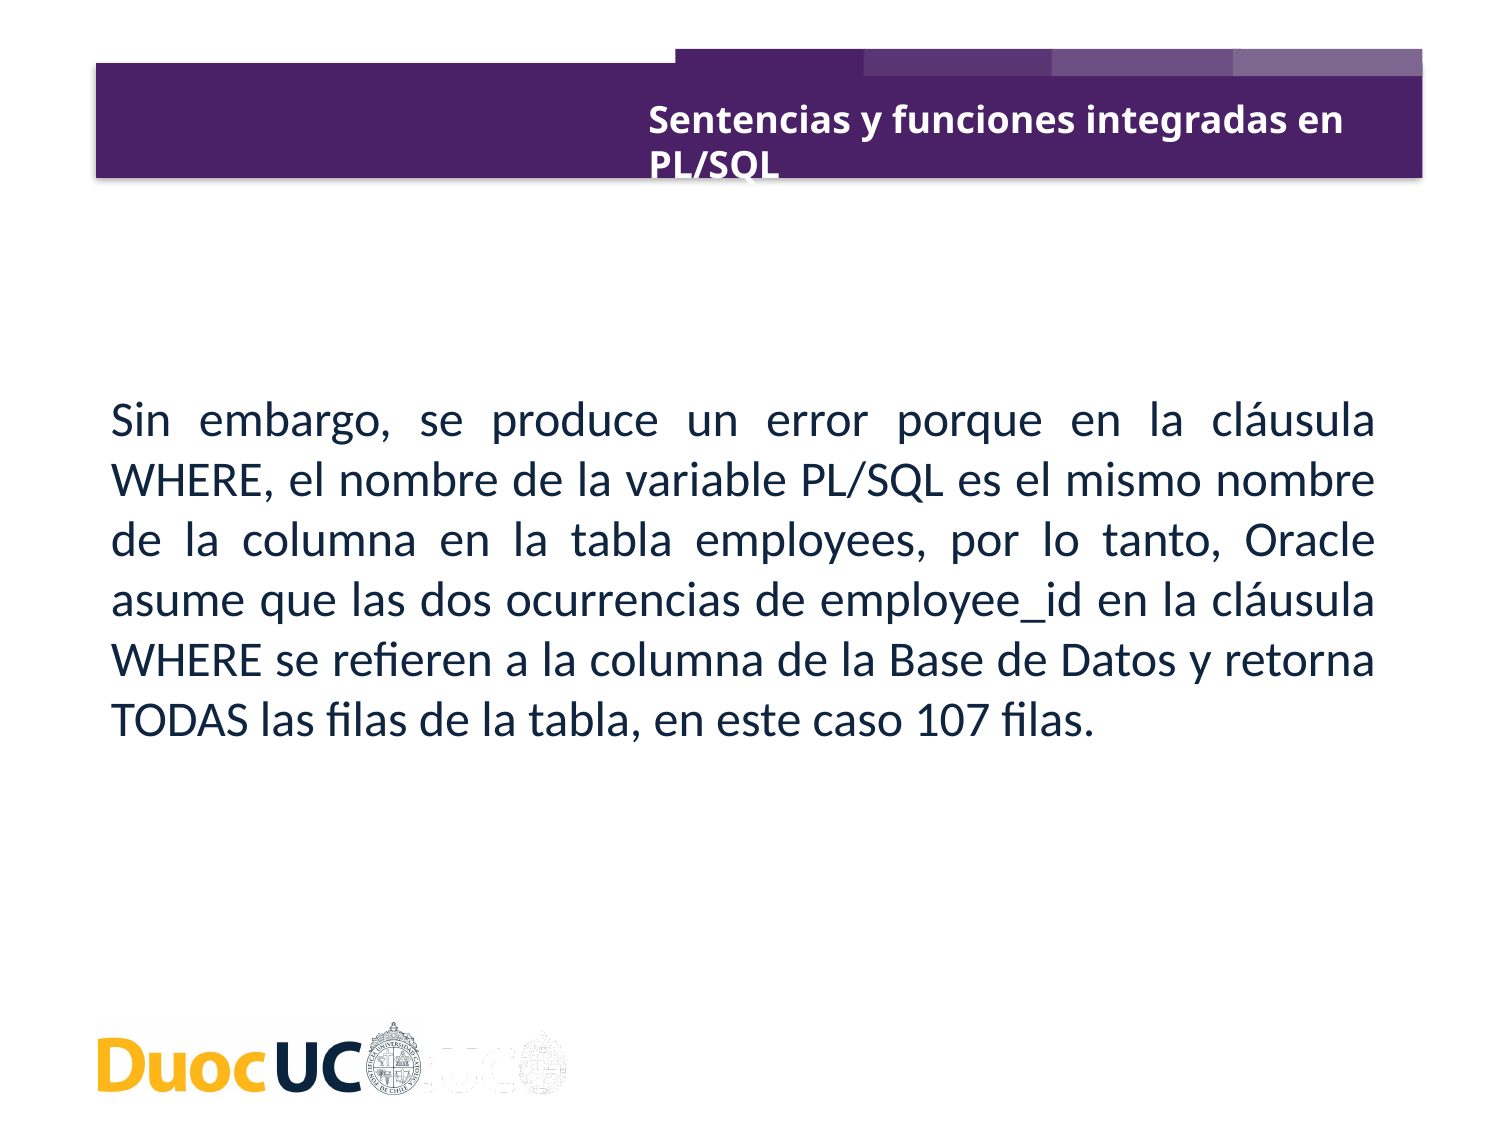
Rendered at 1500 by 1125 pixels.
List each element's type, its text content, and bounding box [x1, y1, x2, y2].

picture [96, 1021, 566, 1095]
text_box Sentencias y funciones integradas en PL/SQL [633, 88, 1381, 150]
text_box Sin embargo, se produce un error porque en la cláusula WHERE, el nombre de la variable PL/SQL es el mismo nombre de la columna en la tabla employees, por lo tanto, Oracle asume que las dos ocurrencias de employee_id en la cláusula WHERE se refieren a la columna de la Base de Datos y retorna TODAS las filas de la tabla, en este caso 107 filas. [95, 379, 1392, 758]
